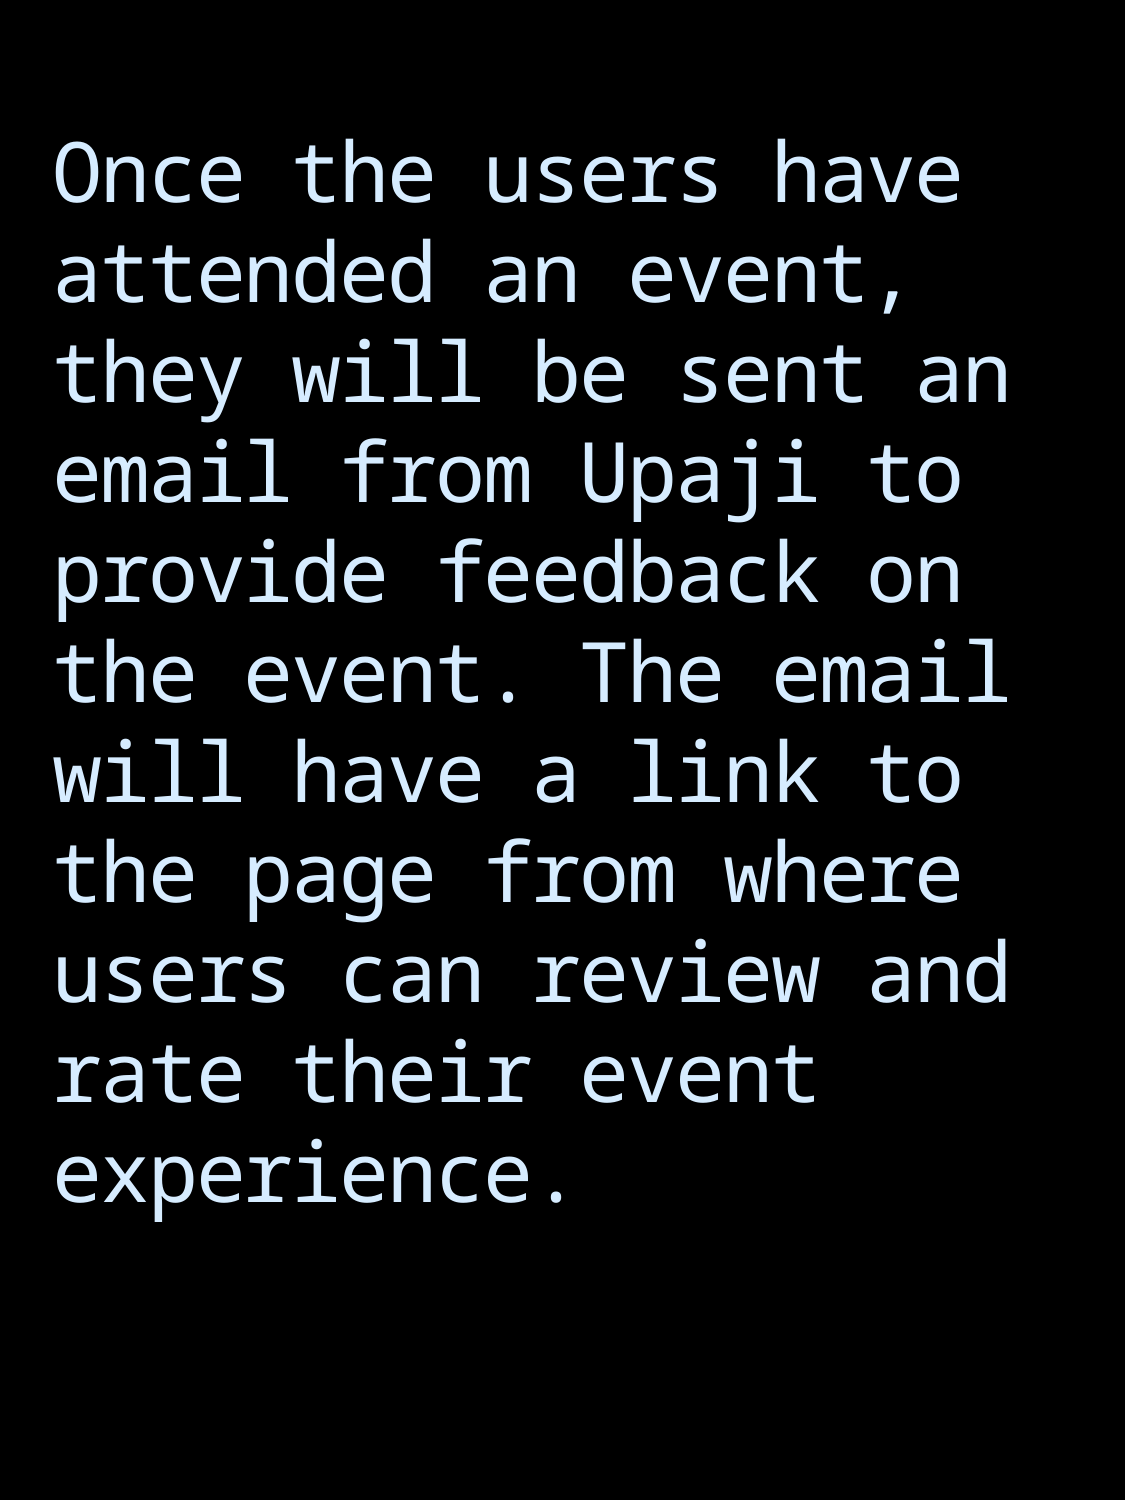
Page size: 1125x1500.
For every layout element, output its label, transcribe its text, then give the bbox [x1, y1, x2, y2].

title Once the users have attended an event, they will be sent an email from Upaji to provide feedback on the event. The email will have a link to the page from where users can review and rate their event experience. [37, 112, 1088, 1325]
